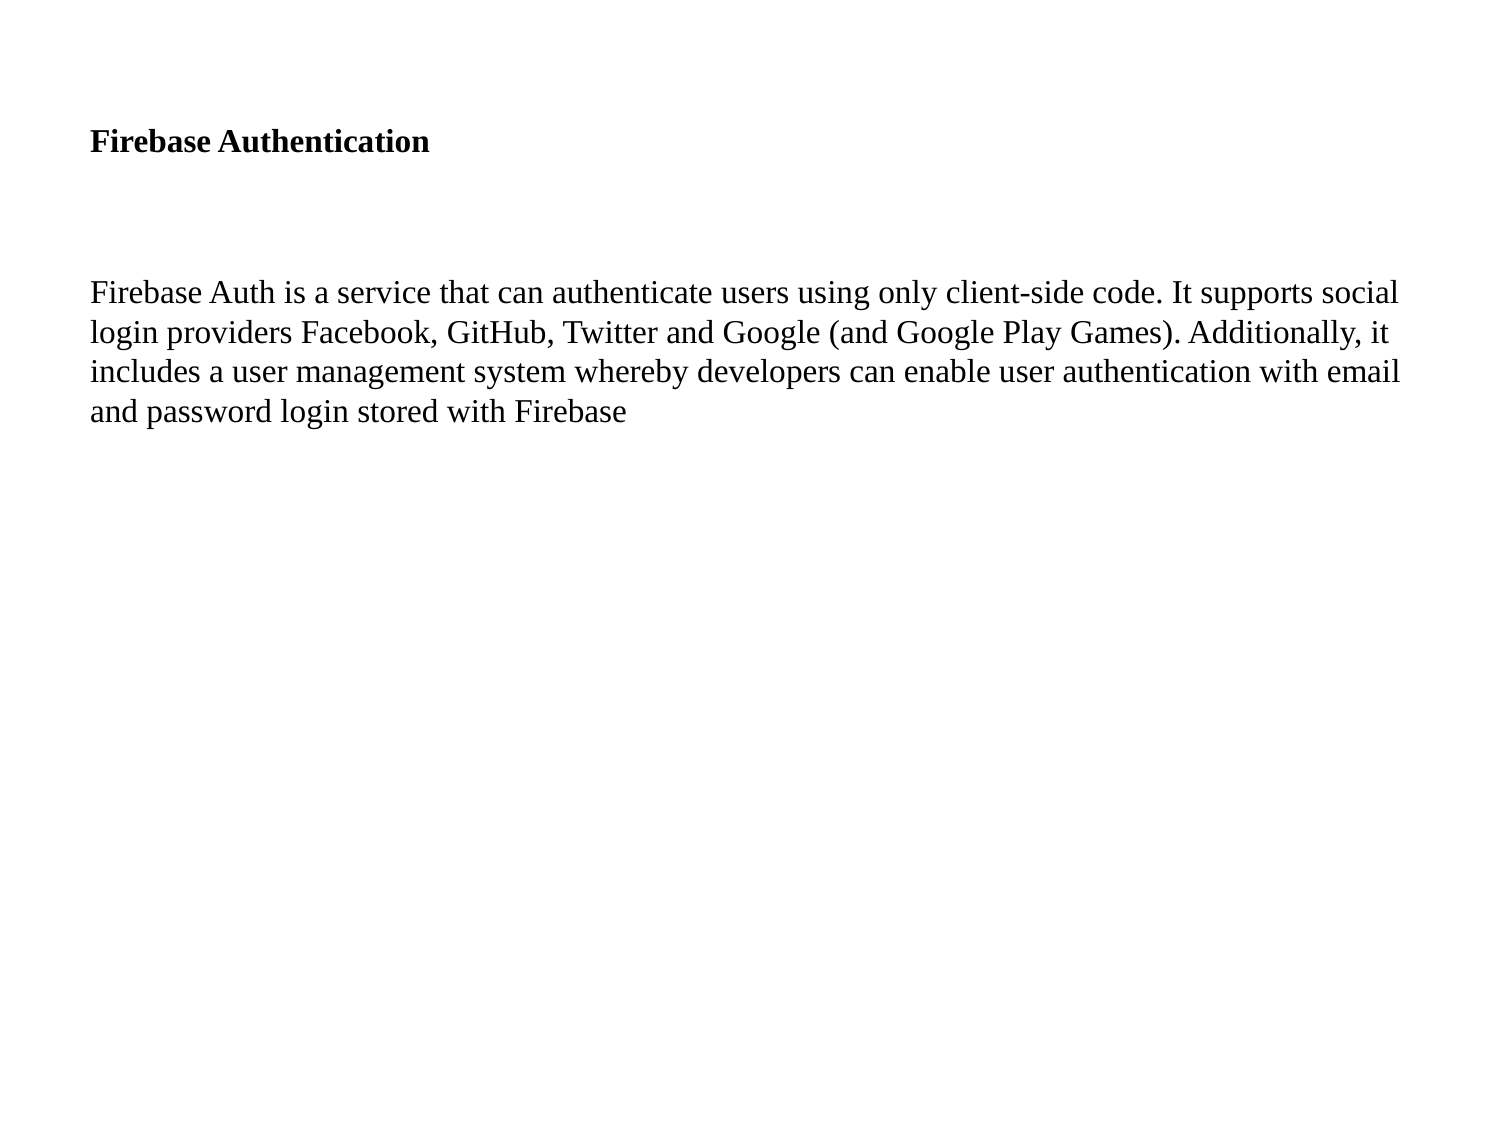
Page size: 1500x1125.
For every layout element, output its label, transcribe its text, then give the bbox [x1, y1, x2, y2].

title Firebase Authentication [75, 45, 1425, 233]
list Firebase Auth is a service that can authenticate users using only client-side code. It supports social login providers Facebook, GitHub, Twitter and Google (and Google Play Games). Additionally, it includes a user management system whereby developers can enable user authentication with email and password login stored with Firebase [75, 262, 1425, 1005]
